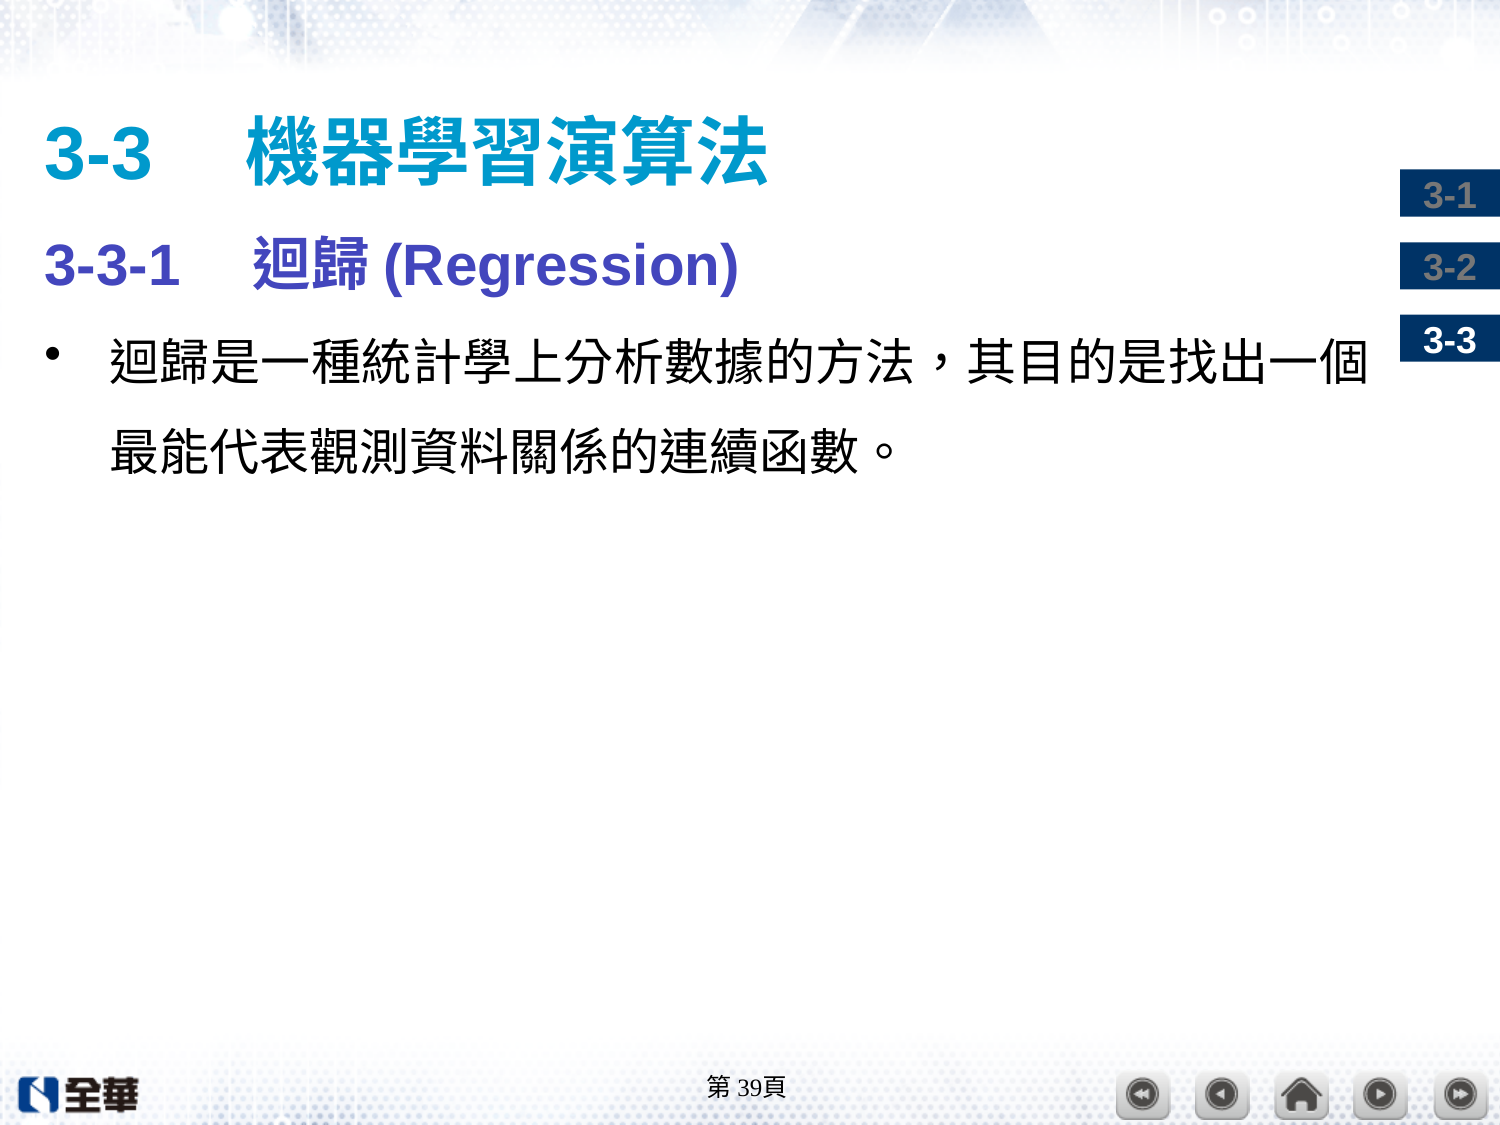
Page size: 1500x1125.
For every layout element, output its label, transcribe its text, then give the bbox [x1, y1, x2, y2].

list 3-3-1 迴歸(Regression) 迴歸是一種統計學上分析數據的方法，其目的是找出一個最能代表觀測資料關係的連續函數。 [29, 219, 1386, 1048]
picture [0, 0, 1500, 1125]
title 3-3 機器學習演算法 [29, 89, 1386, 209]
